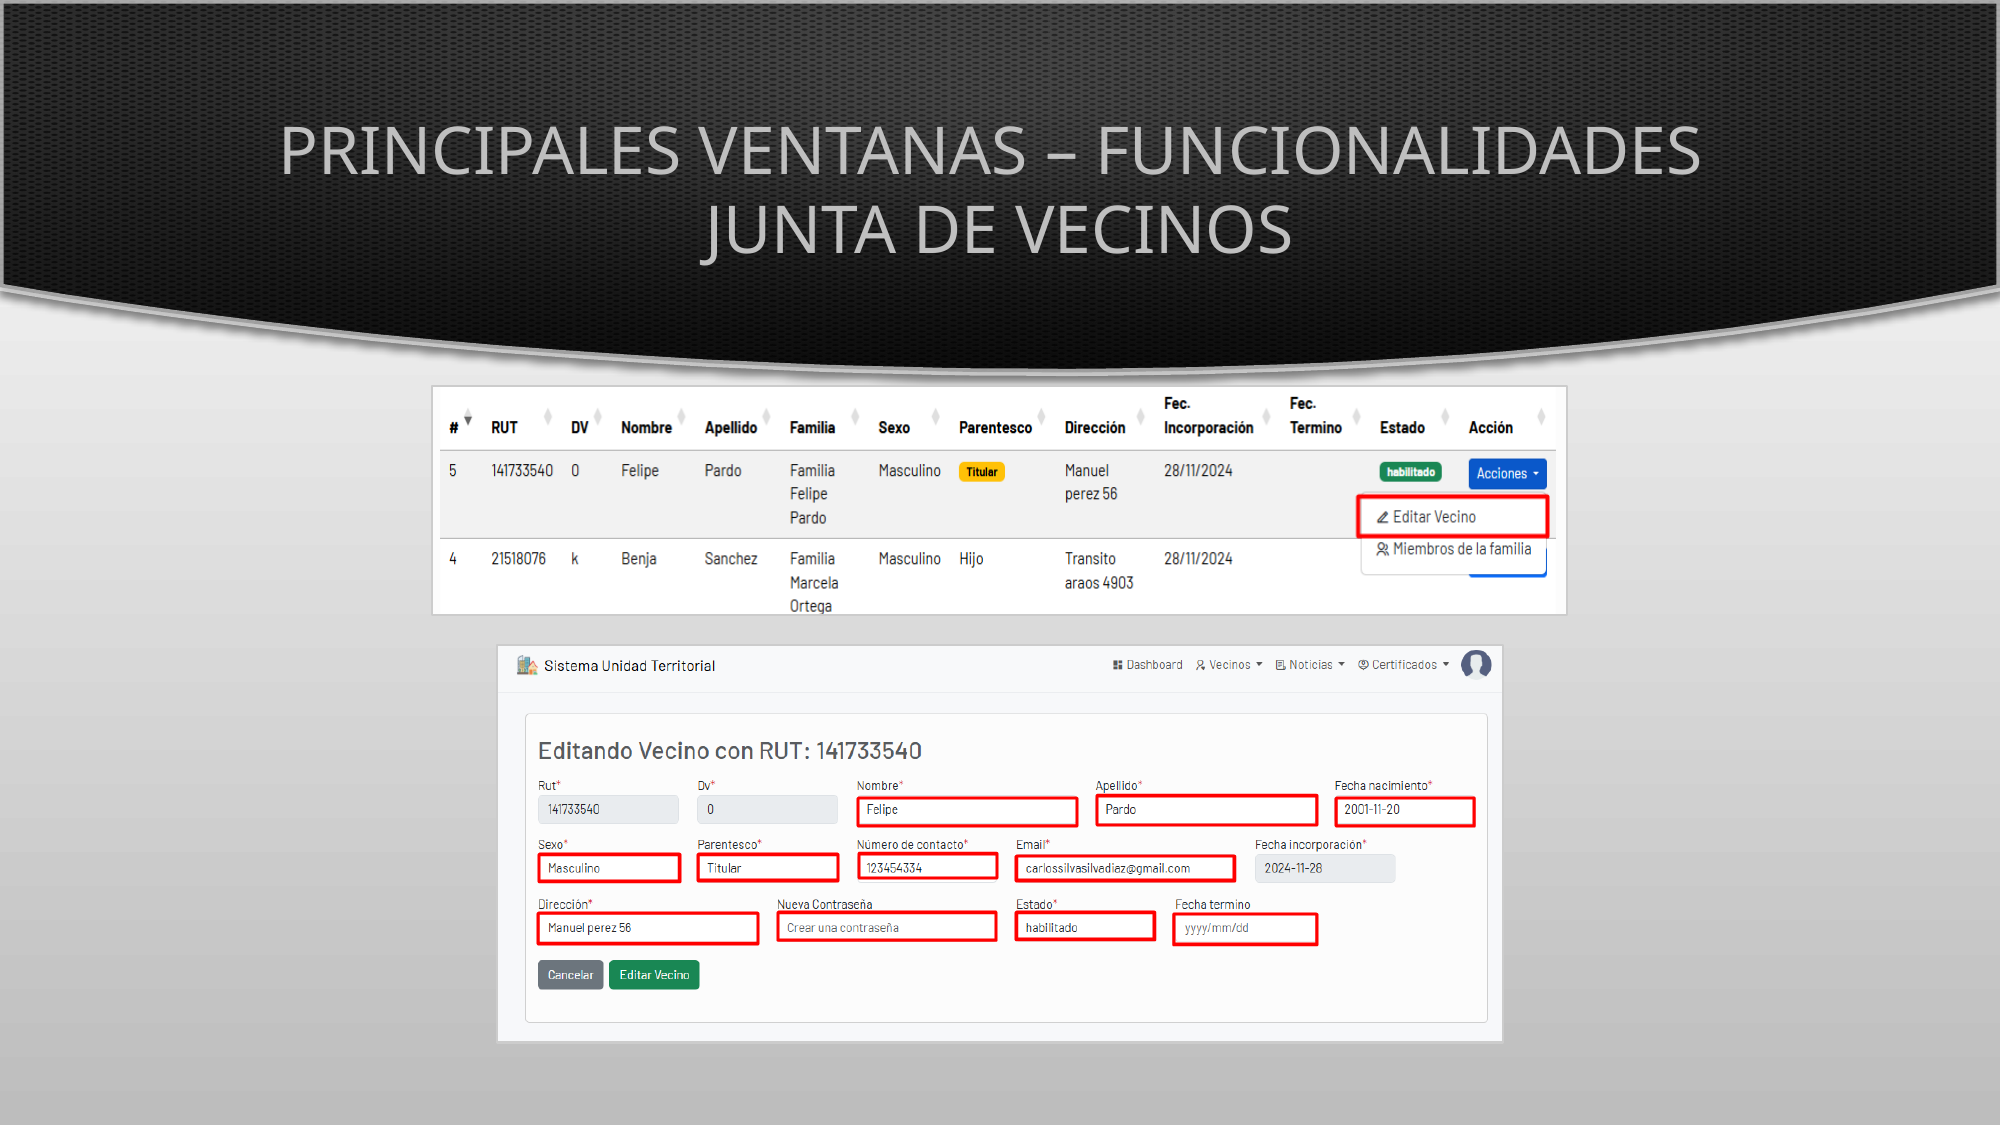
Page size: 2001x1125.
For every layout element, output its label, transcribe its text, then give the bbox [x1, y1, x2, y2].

text_box [0, 303, 2000, 1125]
picture [433, 386, 1567, 615]
picture [497, 645, 1502, 1042]
text_box [0, 0, 2000, 375]
title Principales ventanas – funcionalidades junta de vecinos [187, 99, 1813, 275]
